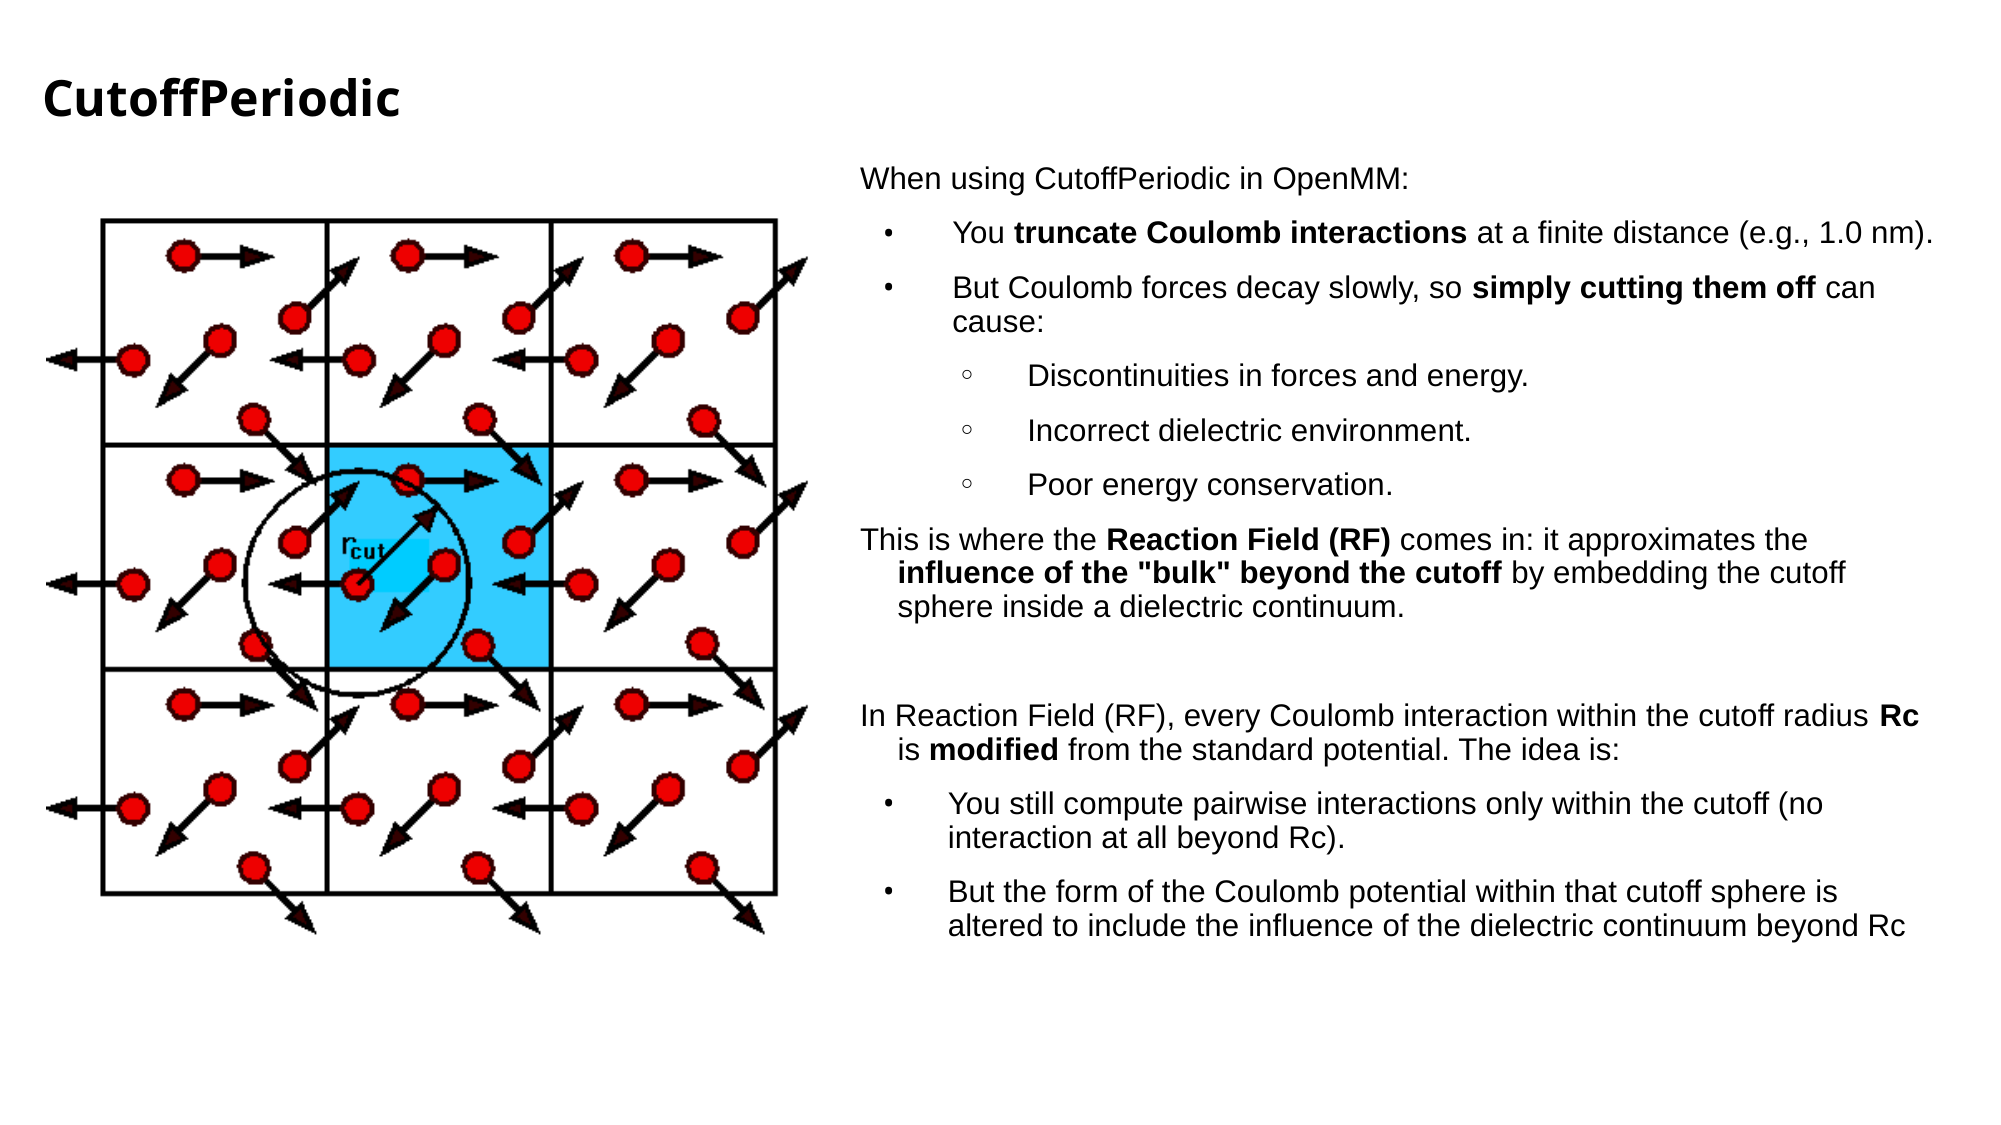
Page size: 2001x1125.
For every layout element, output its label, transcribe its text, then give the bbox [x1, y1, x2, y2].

title CutoffPeriodic [34, 48, 2000, 153]
picture [46, 217, 819, 943]
text_box When using CutoffPeriodic in OpenMM: You truncate Coulomb interactions at a finite distance (e.g., 1.0 nm). But Coulomb forces decay slowly, so simply cutting them off can cause: Discontinuities in forces and energy. Incorrect dielectric environment. Poor energy conservation. This is where the Reaction Field (RF) comes in: it approximates the influence of the "bulk" beyond the cutoff by embedding the cutoff sphere inside a dielectric continuum. In Reaction Field (RF), every Coulomb interaction within the cutoff radius Rc is modified from the standard potential. The idea is: You still compute pairwise interactions only within the cutoff (no interaction at all beyond Rc). But the form of the Coulomb potential within that cutoff sphere is altered to include the influence of the dielectric continuum beyond Rc [860, 162, 1944, 999]
